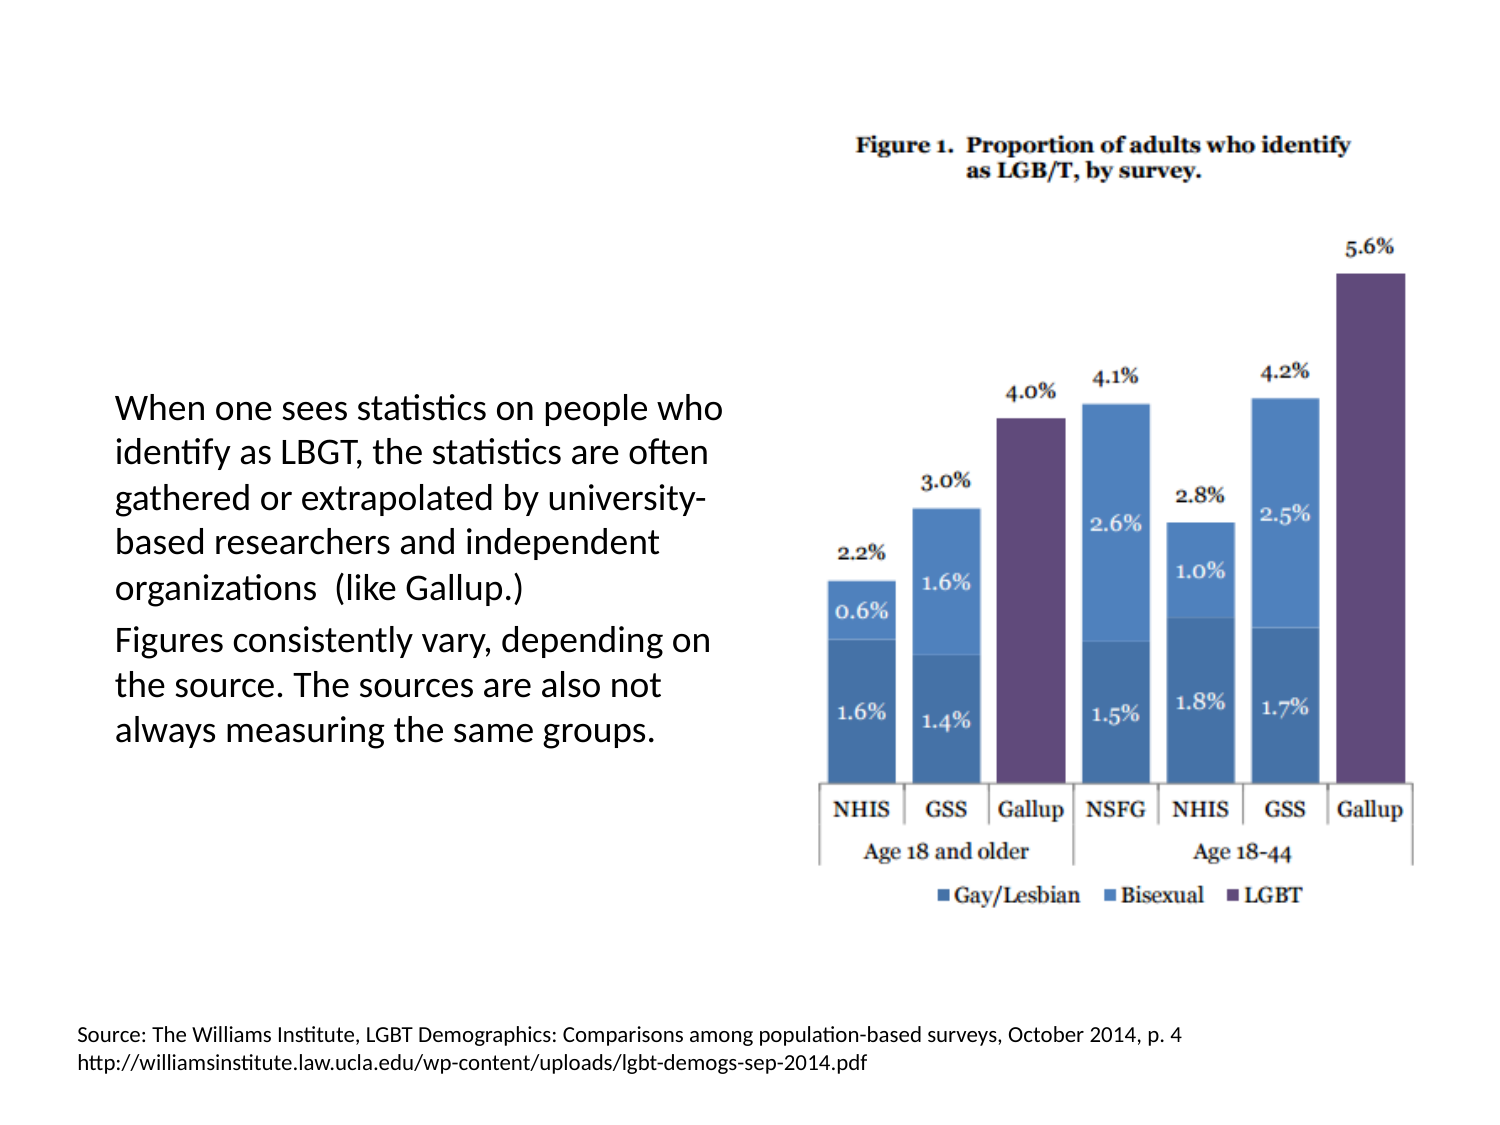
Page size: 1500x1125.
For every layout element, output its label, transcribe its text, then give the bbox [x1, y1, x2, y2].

picture [812, 99, 1452, 951]
text_box Source: The Williams Institute, LGBT Demographics: Comparisons among population-based surveys, October 2014, p. 4 http://williamsinstitute.law.ucla.edu/wp-content/uploads/lgbt-demogs-sep-2014.pdf [62, 1012, 1438, 1083]
list When one sees statistics on people who identify as LBGT, the statistics are often gathered or extrapolated by university- based researchers and independent organizations (like Gallup.) Figures consistently vary, depending on the source. The sources are also not always measuring the same groups. [99, 375, 763, 768]
